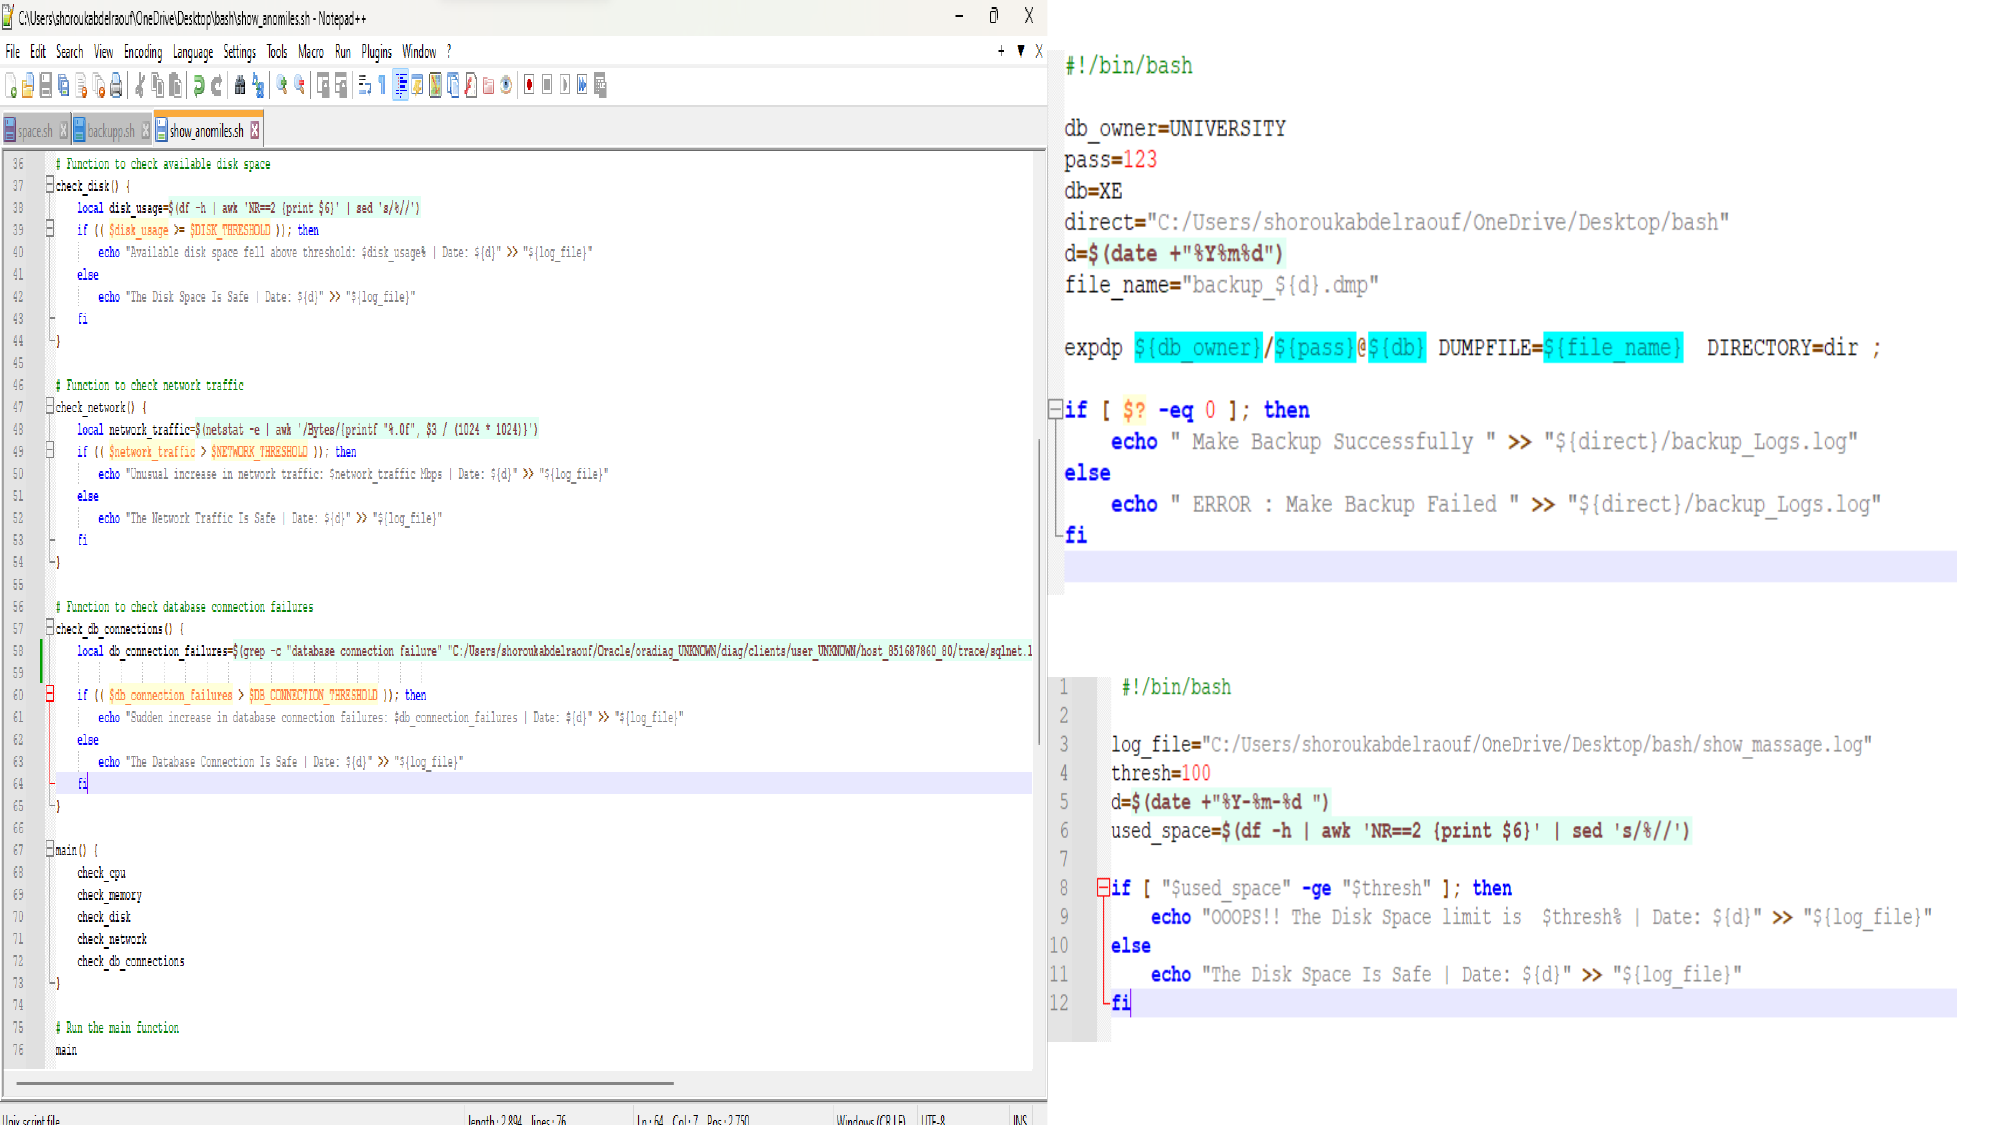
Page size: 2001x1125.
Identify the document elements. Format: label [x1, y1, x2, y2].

list [1048, 50, 1957, 595]
picture [0, 0, 1957, 1125]
